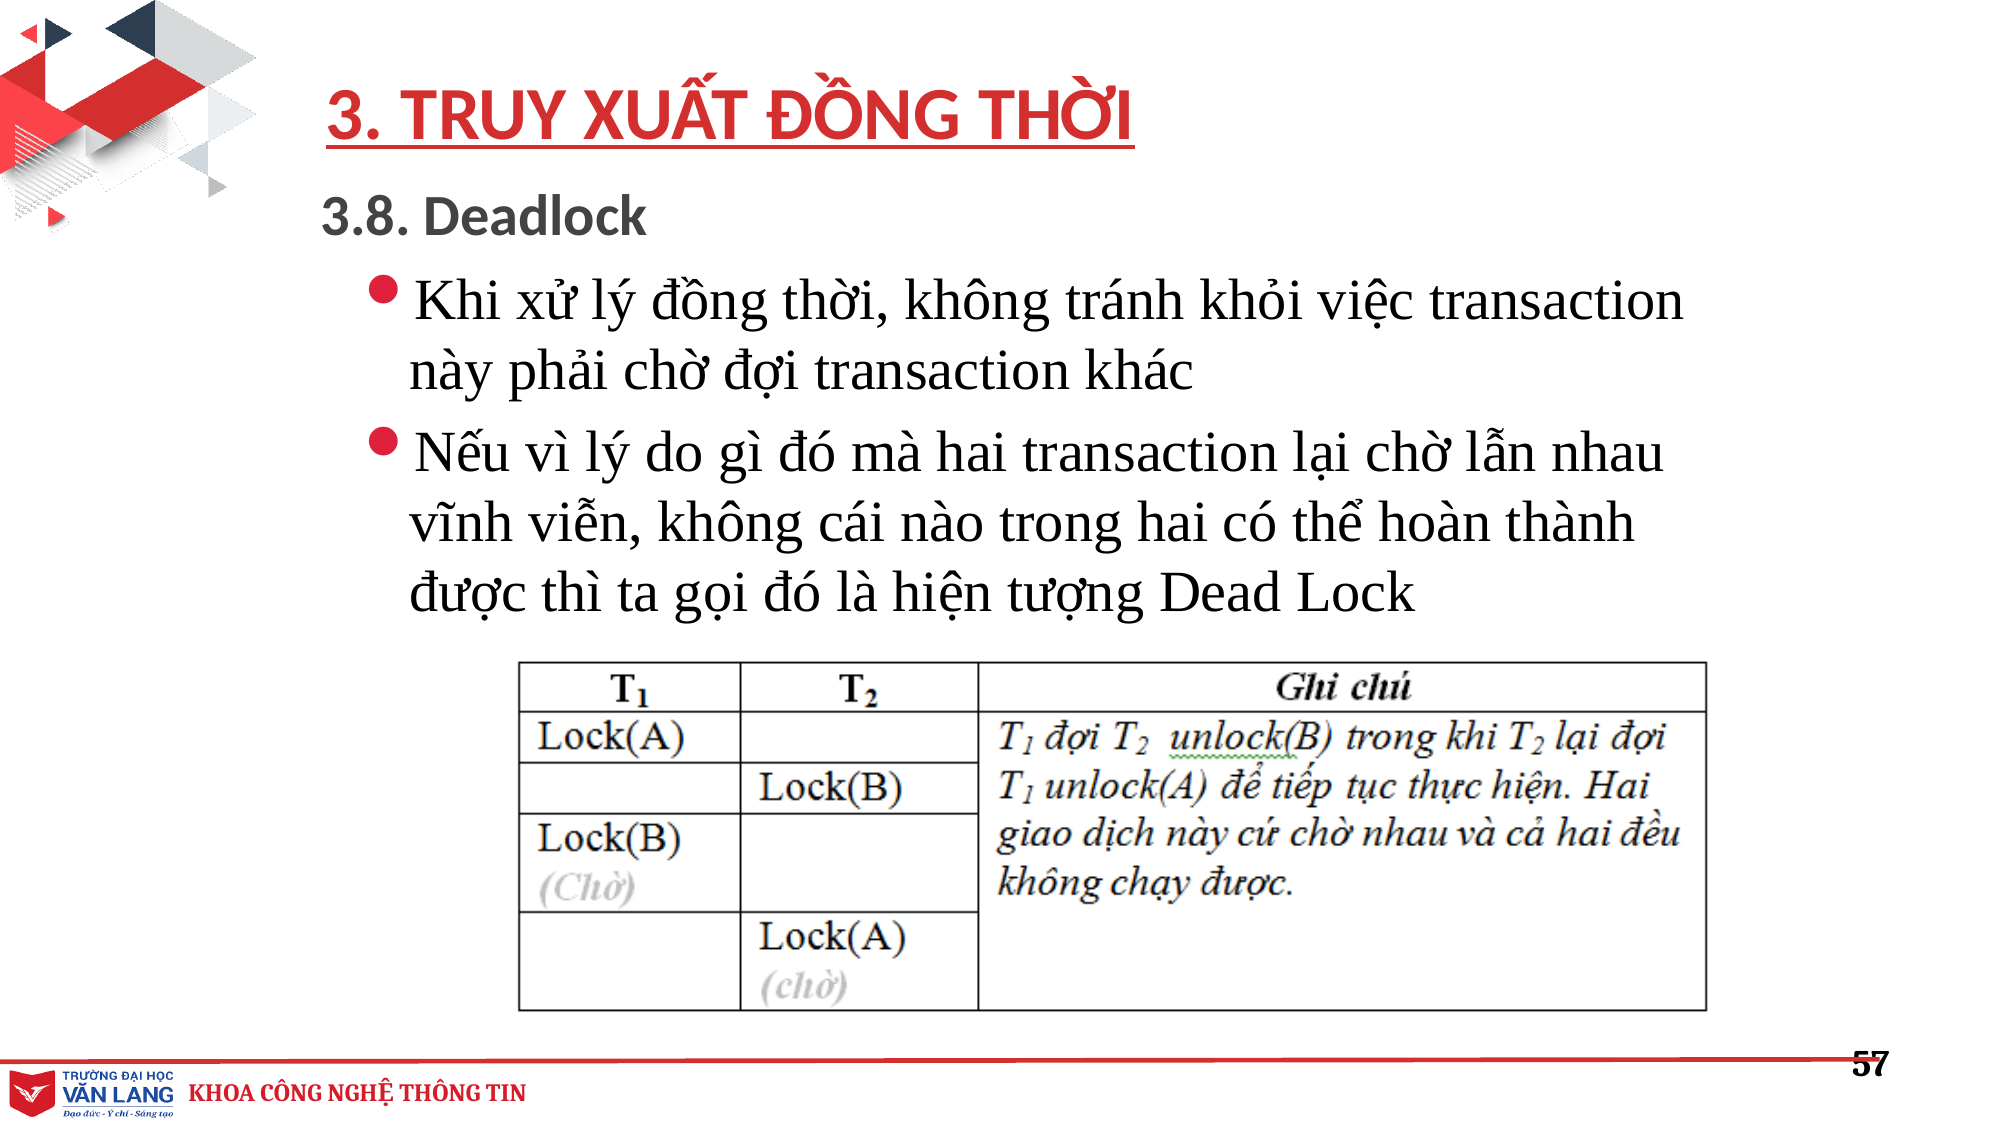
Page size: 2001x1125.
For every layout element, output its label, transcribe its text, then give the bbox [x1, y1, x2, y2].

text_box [305, 57, 1156, 176]
text_box 3.8. Deadlock [305, 155, 1872, 255]
picture [515, 653, 1722, 1019]
picture [8, 1069, 173, 1118]
picture [0, 0, 256, 233]
text_box Khi xử lý đồng thời, không tránh khỏi việc transaction này phải chờ đợi transaction khác Nếu vì lý do gì đó mà hai transaction lại chờ lẫn nhau vĩnh viễn, không cái nào trong hai có thể hoàn thành được thì ta gọi đó là hiện tượng Dead Lock [350, 253, 1750, 1054]
